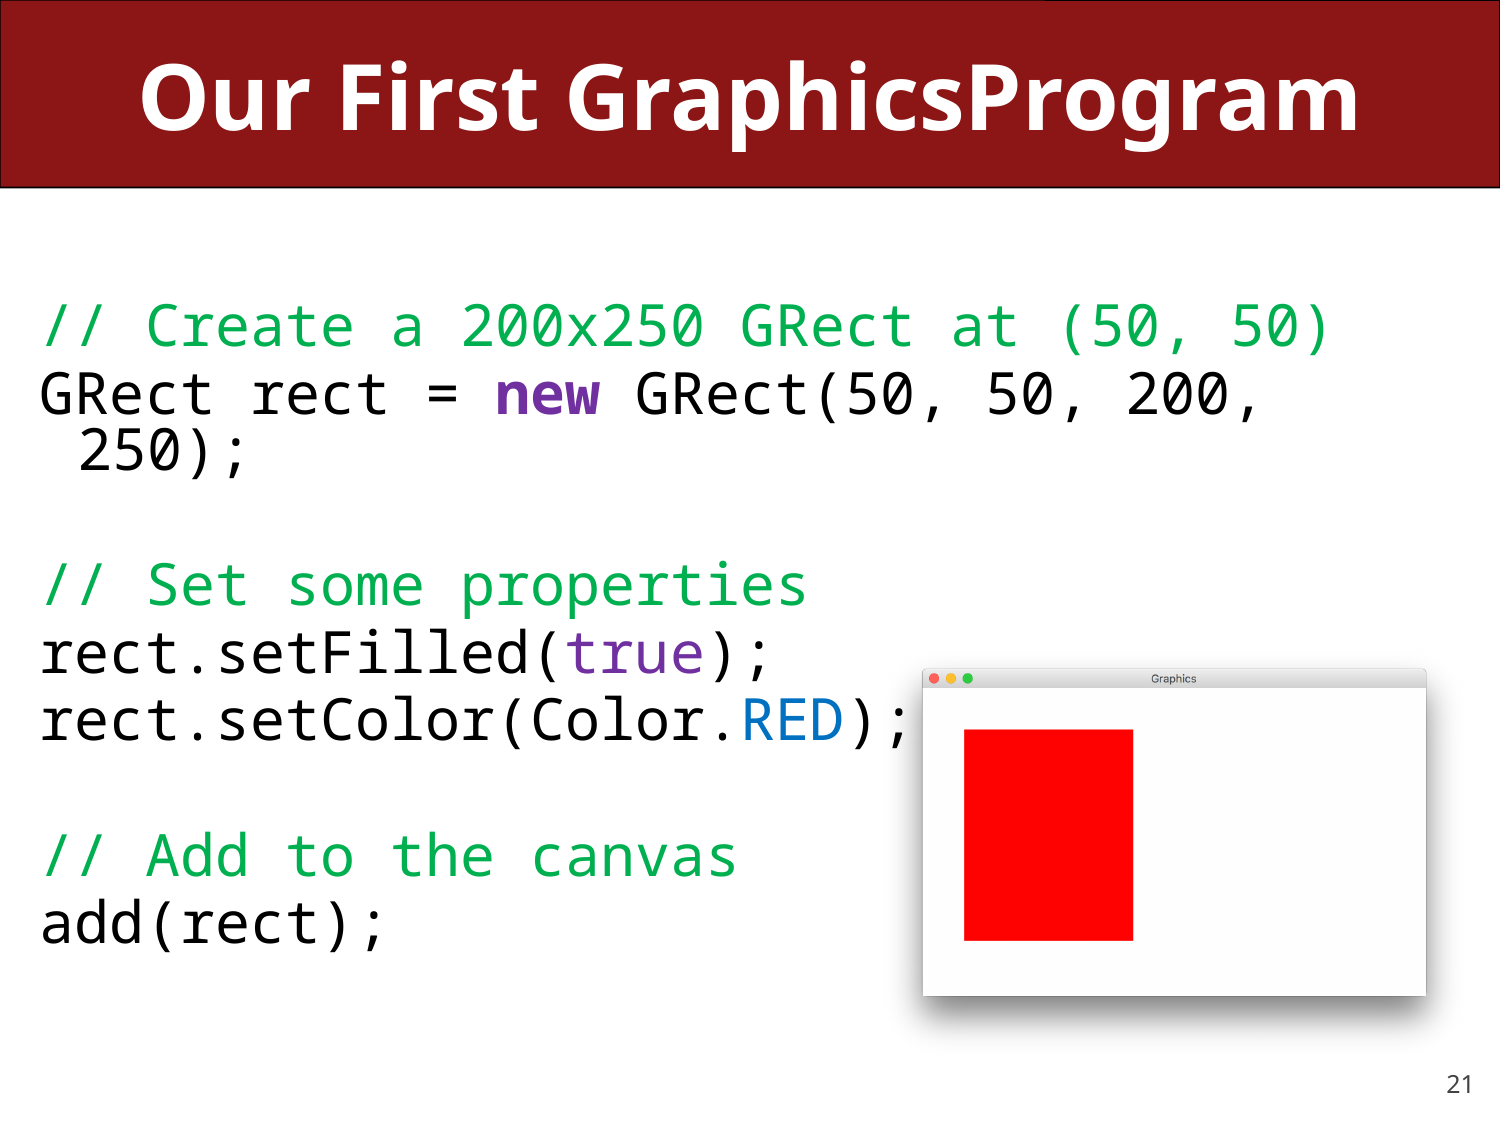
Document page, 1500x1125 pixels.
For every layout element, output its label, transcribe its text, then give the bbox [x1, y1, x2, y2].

title Our First GraphicsProgram [75, 0, 1425, 188]
picture [875, 642, 1473, 1063]
list // Create a 200x250 GRect at (50, 50) GRect rect = new GRect(50, 50, 200, 250); // Set some properties rect.setFilled(true); rect.setColor(Color.RED); // Add to the canvas add(rect); [24, 212, 1475, 1063]
